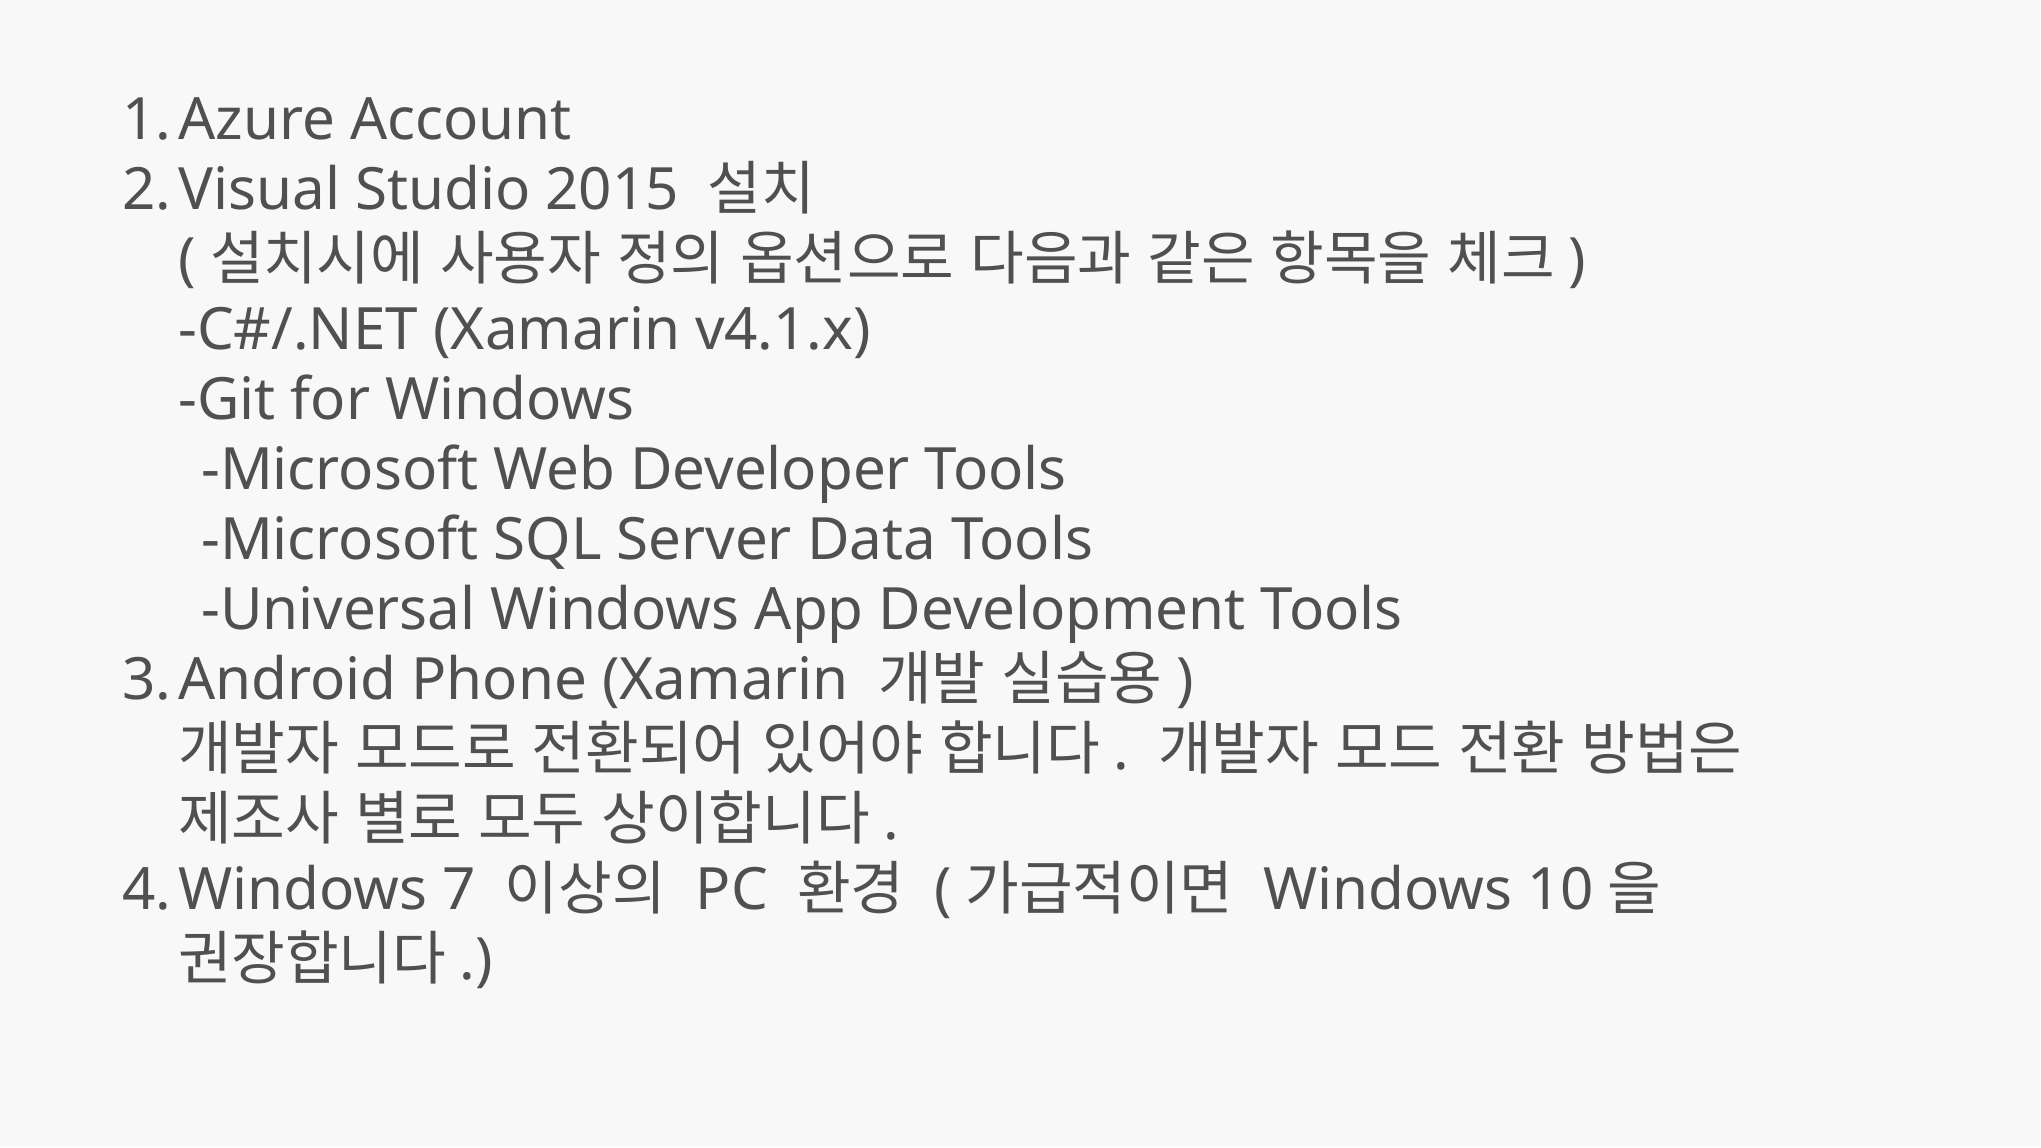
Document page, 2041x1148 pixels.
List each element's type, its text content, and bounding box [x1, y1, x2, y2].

text_box Azure Account Visual Studio 2015 설치 (설치시에 사용자 정의 옵션으로 다음과 같은 항목을 체크) -C#/.NET (Xamarin v4.1.x) -Git for Windows -Microsoft Web Developer Tools -Microsoft SQL Server Data Tools -Universal Windows App Development Tools Android Phone (Xamarin 개발 실습용) 개발자 모드로 전환되어 있어야 합니다. 개발자 모드 전환 방법은 제조사 별로 모두 상이합니다. Windows 7 이상의 PC 환경 (가급적이면 Windows 10을 권장합니다.) [107, 73, 1833, 999]
